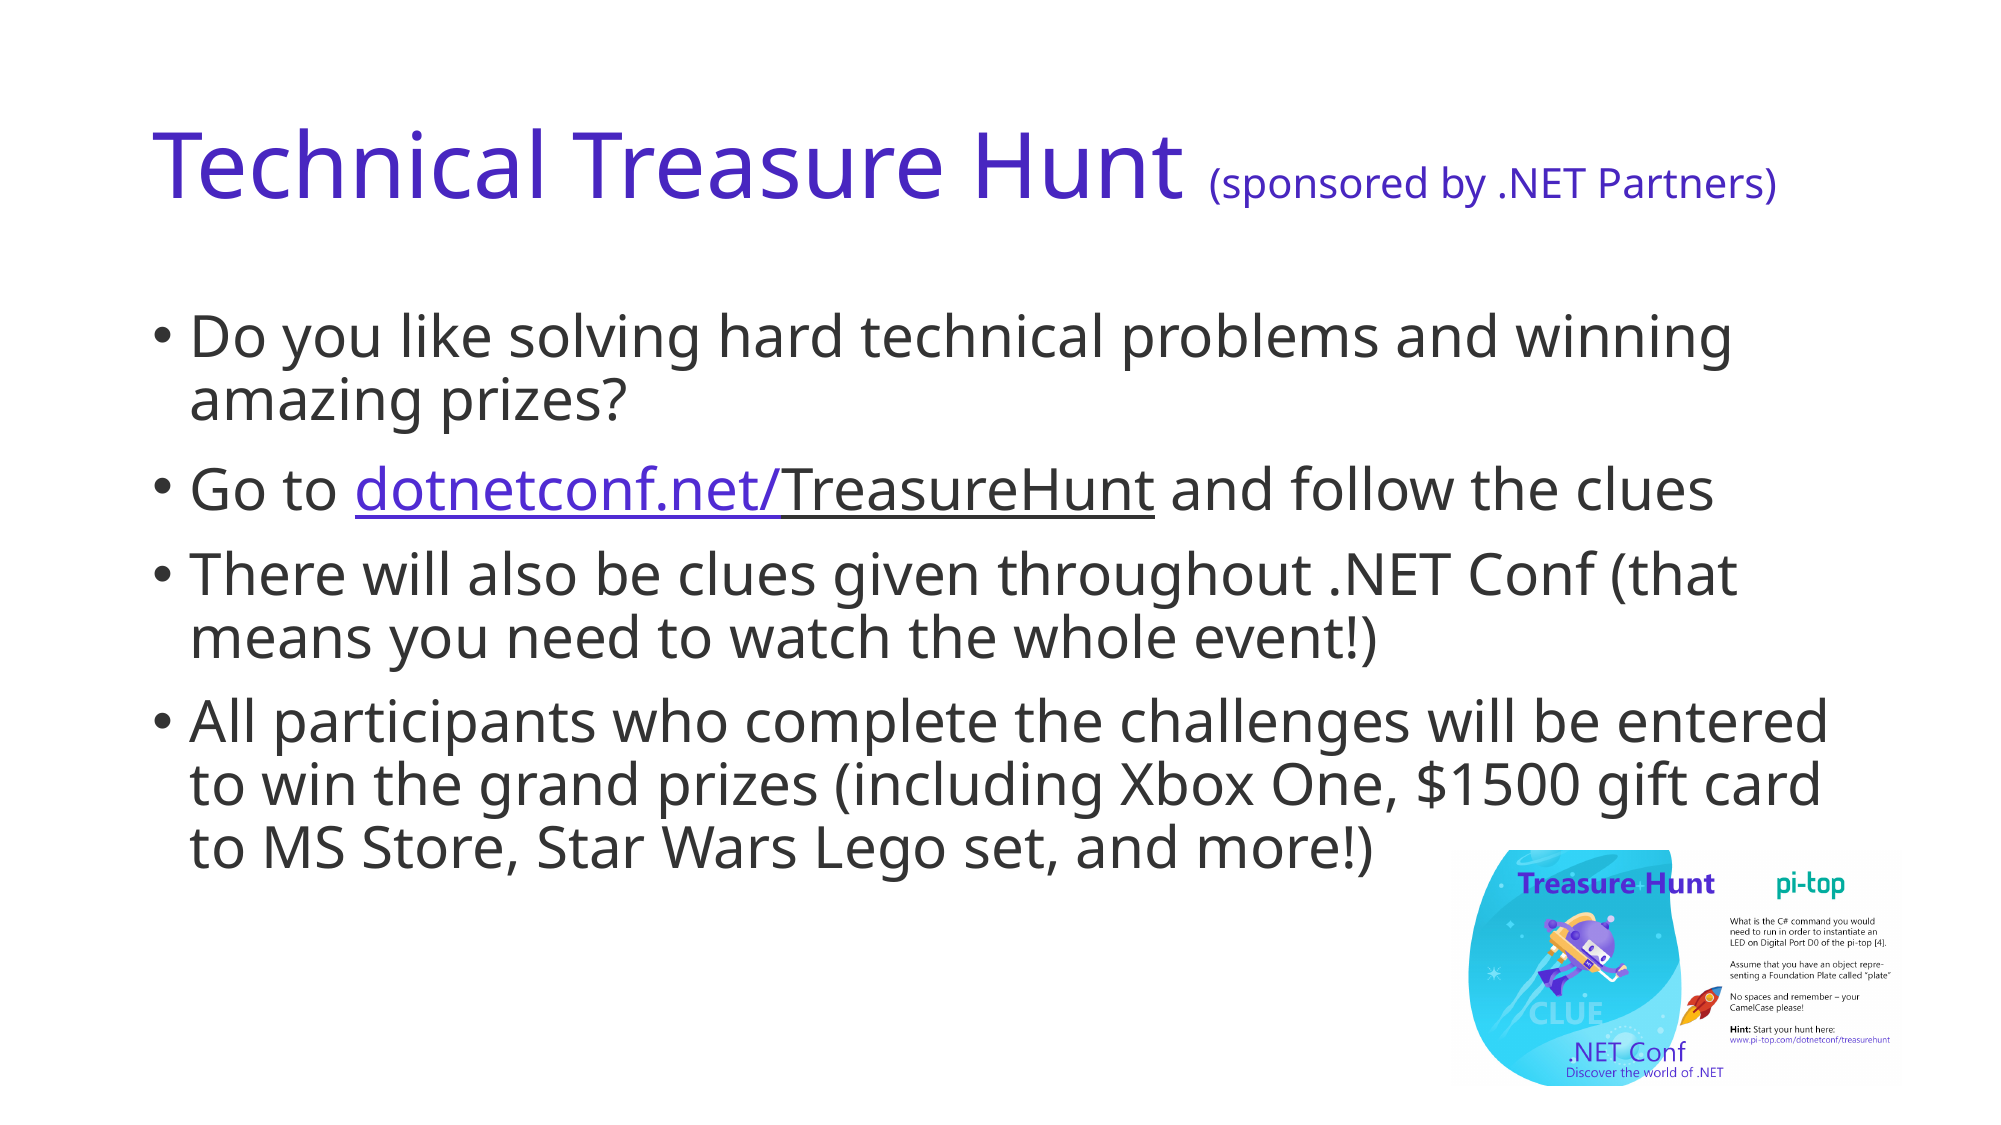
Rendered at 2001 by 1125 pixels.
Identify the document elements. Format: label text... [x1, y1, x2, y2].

list Do you like solving hard technical problems and winning amazing prizes? Go to dotnetconf.net/TreasureHunt and follow the clues There will also be clues given throughout .NET Conf (that means you need to watch the whole event!) All participants who complete the challenges will be entered to win the grand prizes (including Xbox One, $1500 gift card to MS Store, Star Wars Lego set, and more!) [137, 299, 1863, 1014]
title Technical Treasure Hunt (sponsored by .NET Partners) [137, 59, 1863, 278]
picture [1451, 850, 1902, 1086]
